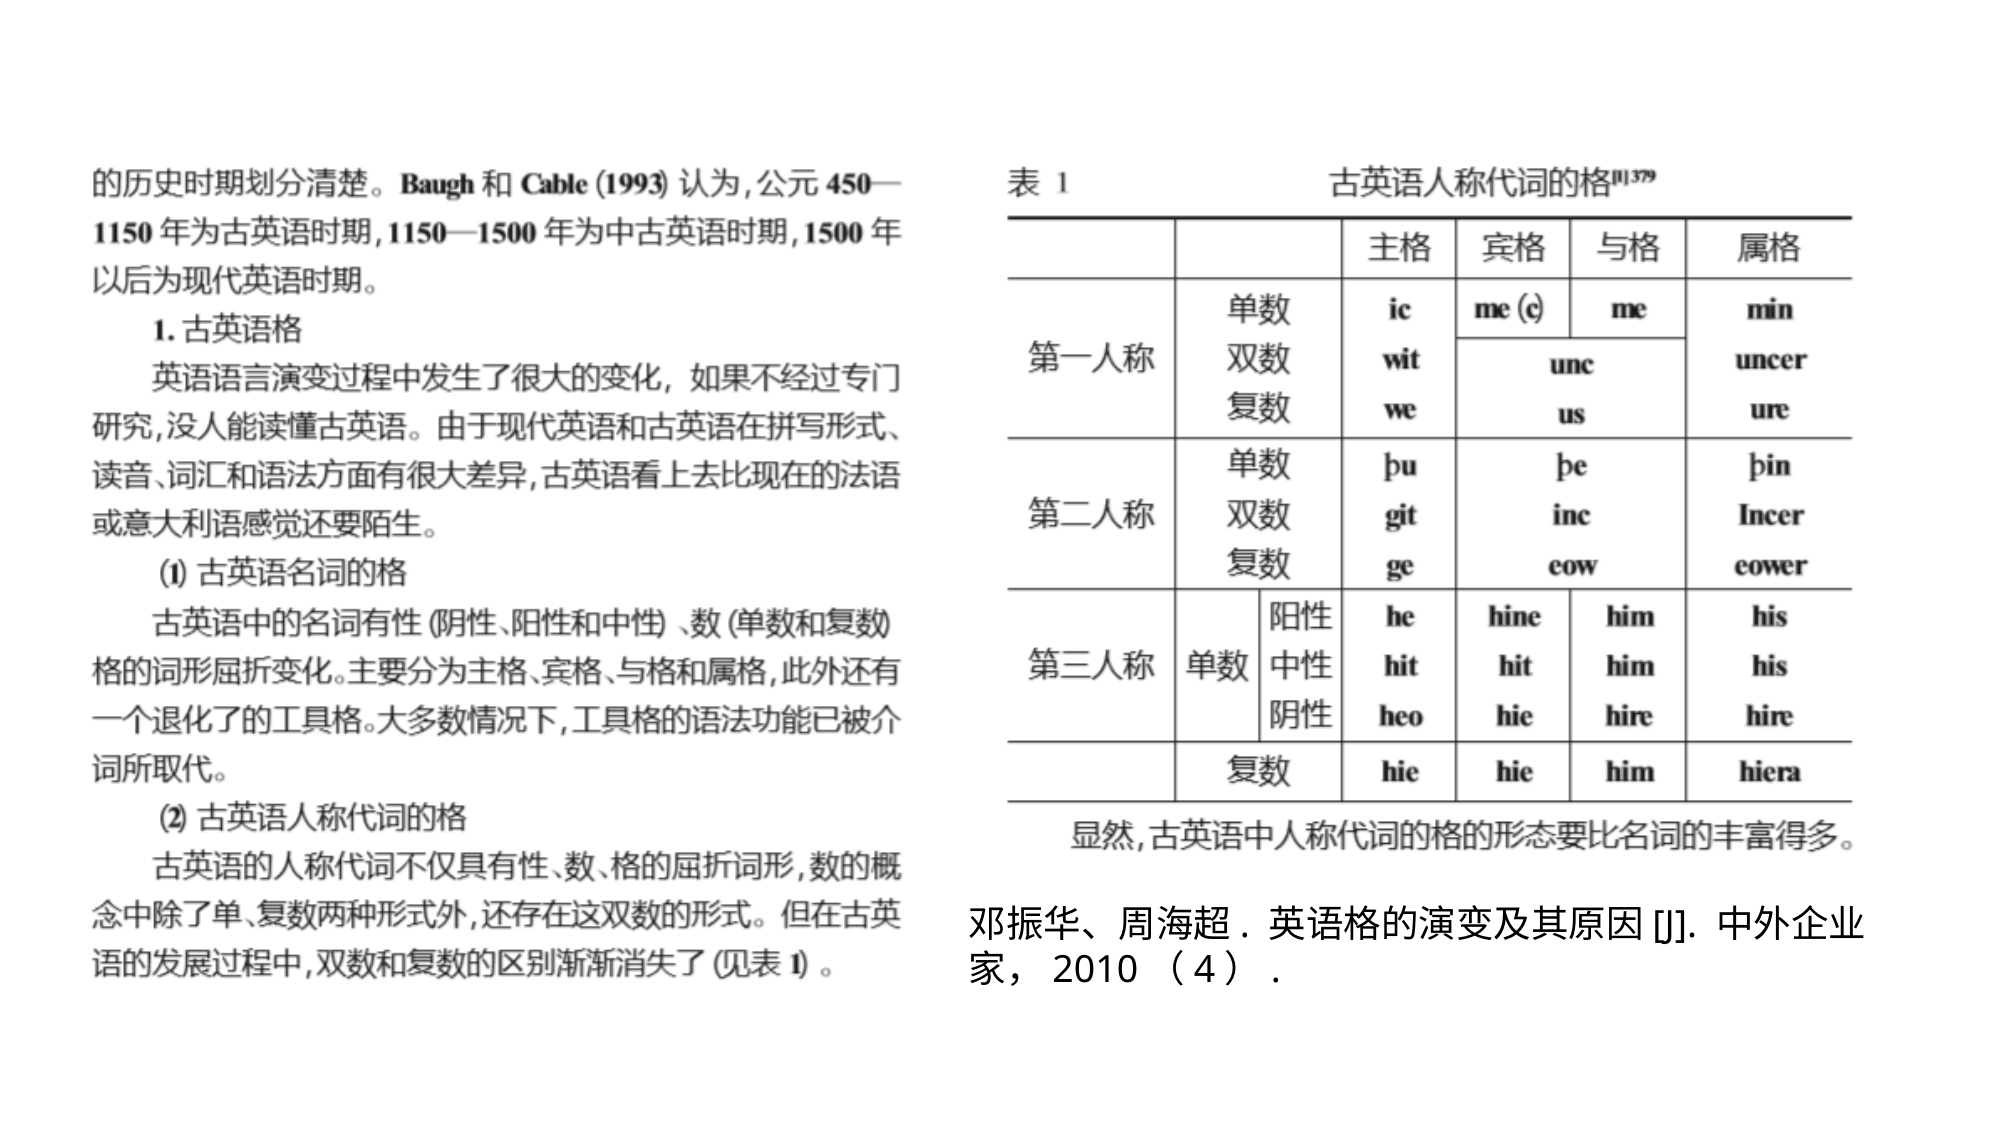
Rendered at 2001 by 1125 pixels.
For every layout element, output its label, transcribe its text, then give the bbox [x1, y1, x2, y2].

picture [999, 153, 1864, 865]
text_box 邓振华、周海超. 英语格的演变及其原因[J]. 中外企业家，2010（4）. [953, 892, 1912, 998]
picture [82, 153, 915, 987]
